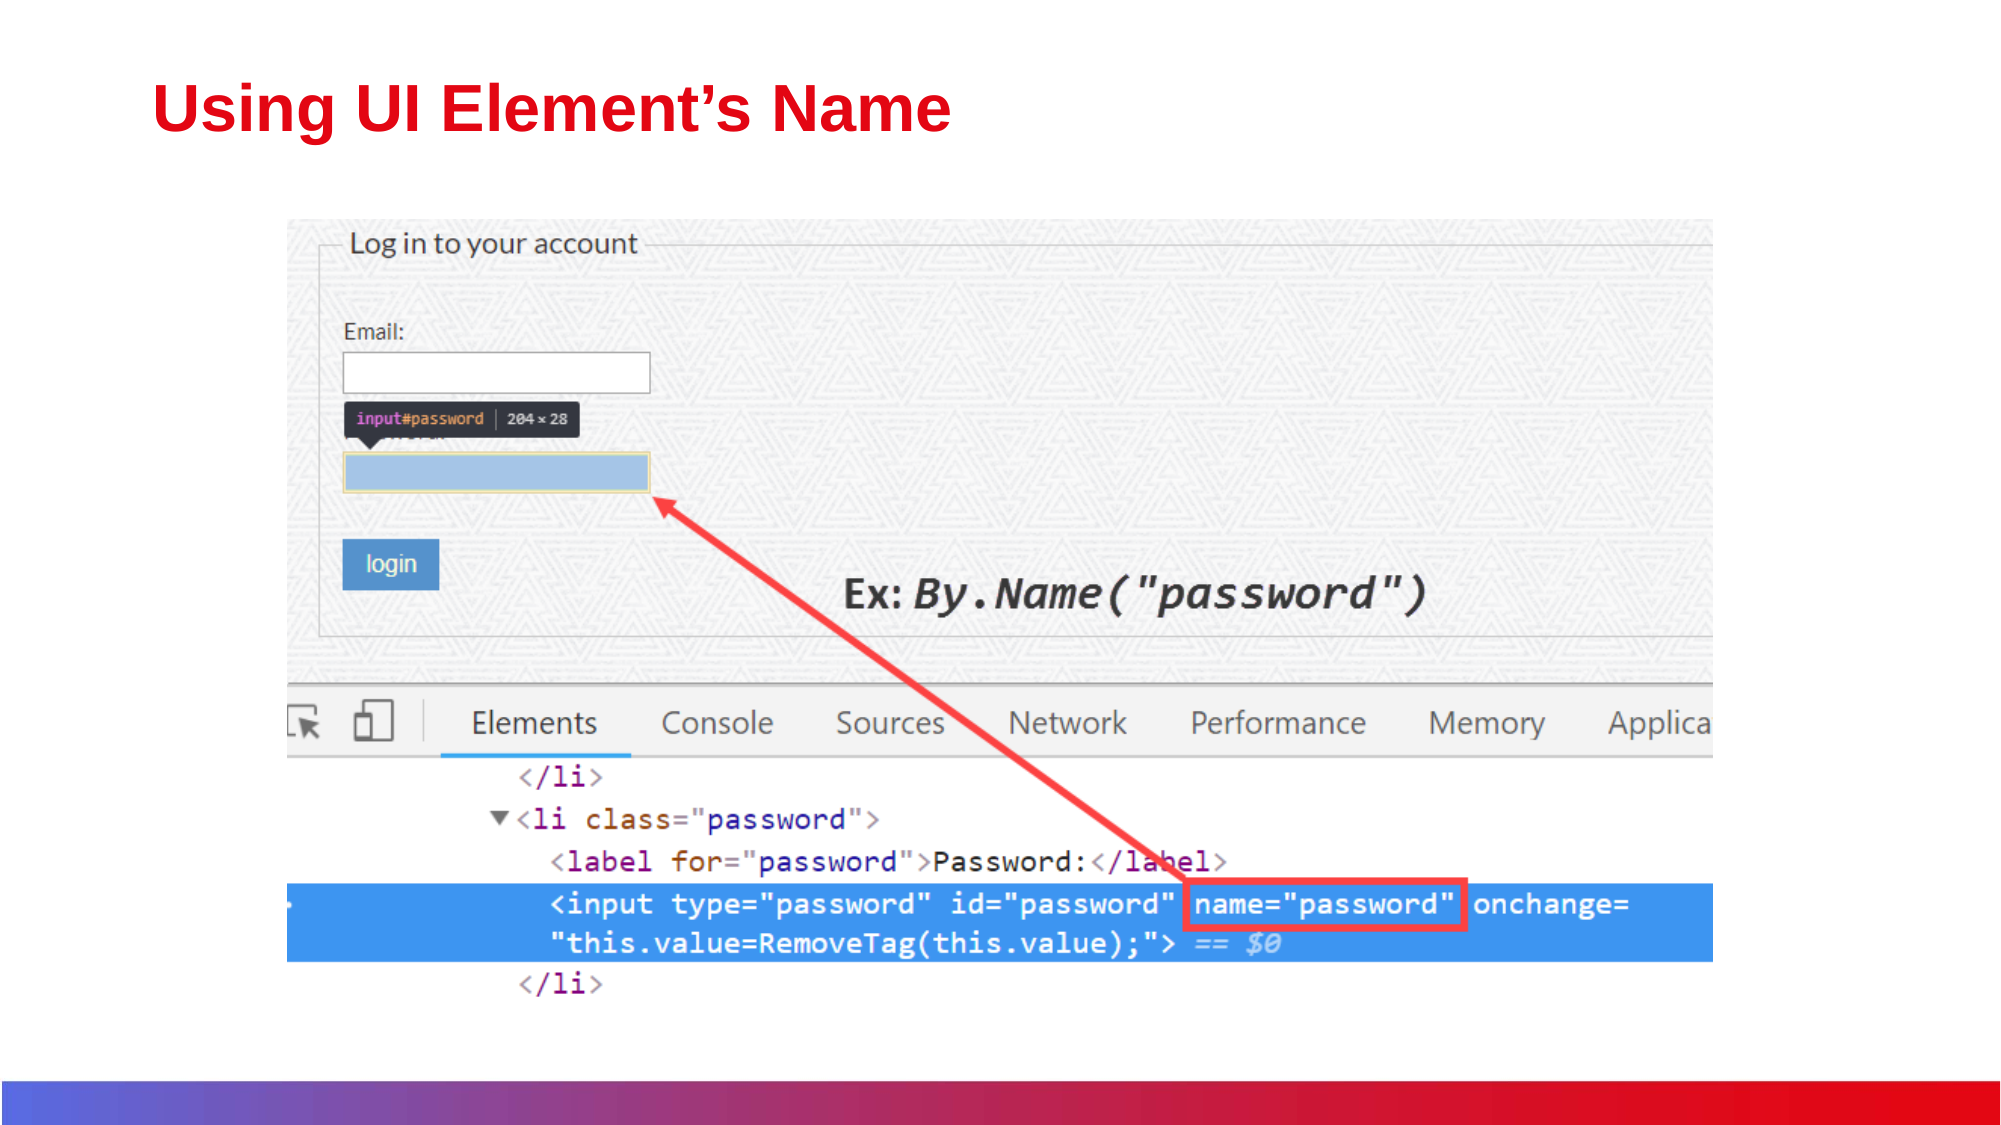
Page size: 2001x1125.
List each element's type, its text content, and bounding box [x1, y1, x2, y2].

title Using UI Element’s Name [137, 66, 1863, 155]
picture [0, 0, 2001, 1125]
